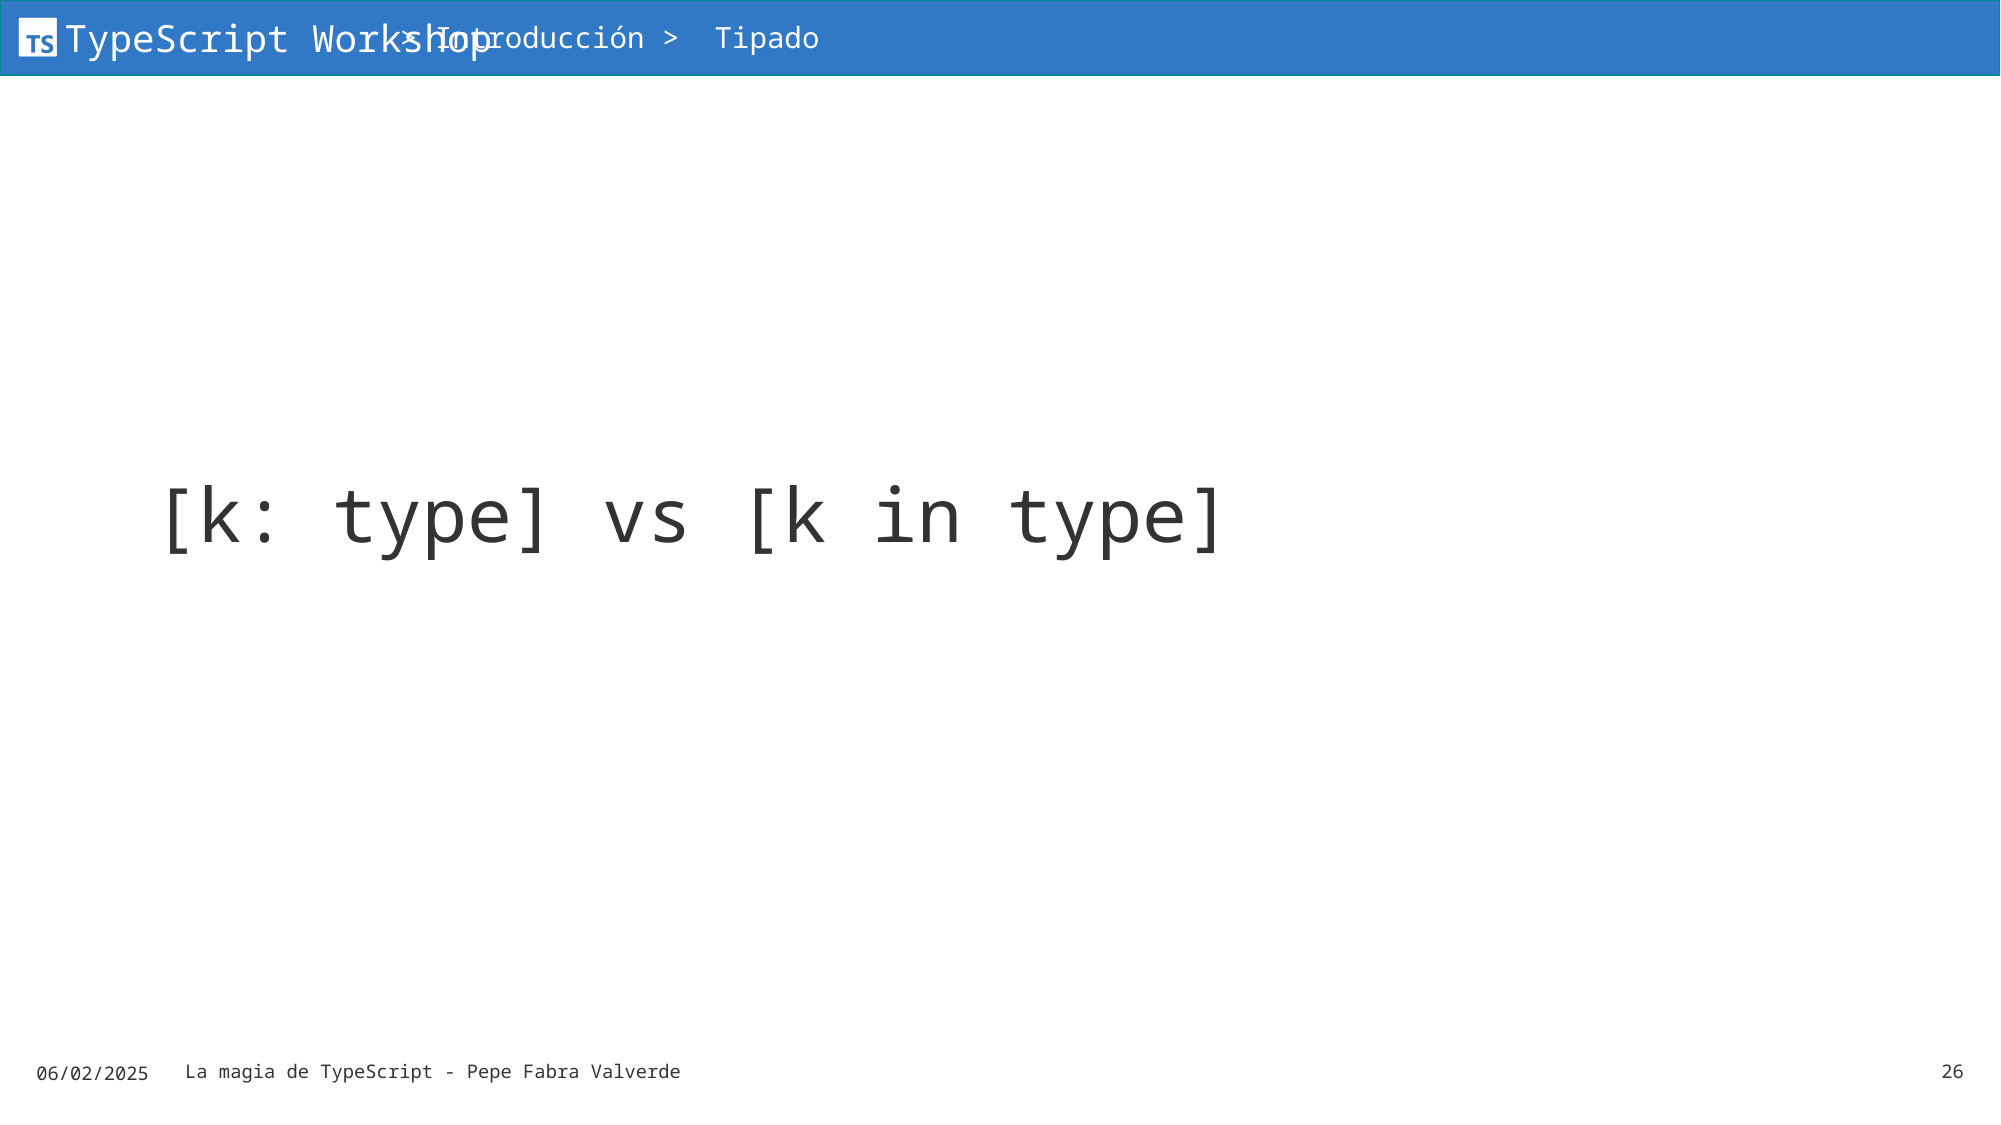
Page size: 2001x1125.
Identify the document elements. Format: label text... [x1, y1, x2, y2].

text_box > Introducción > Tipado [385, 11, 1886, 62]
picture [16, 15, 59, 59]
footer La magia de TypeScript - Pepe Fabra Valverde [170, 1042, 846, 1103]
slide_number 26 [1528, 1042, 1979, 1103]
title [k: type] vs [k in type] [137, 171, 1863, 565]
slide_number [21, 1042, 165, 1103]
